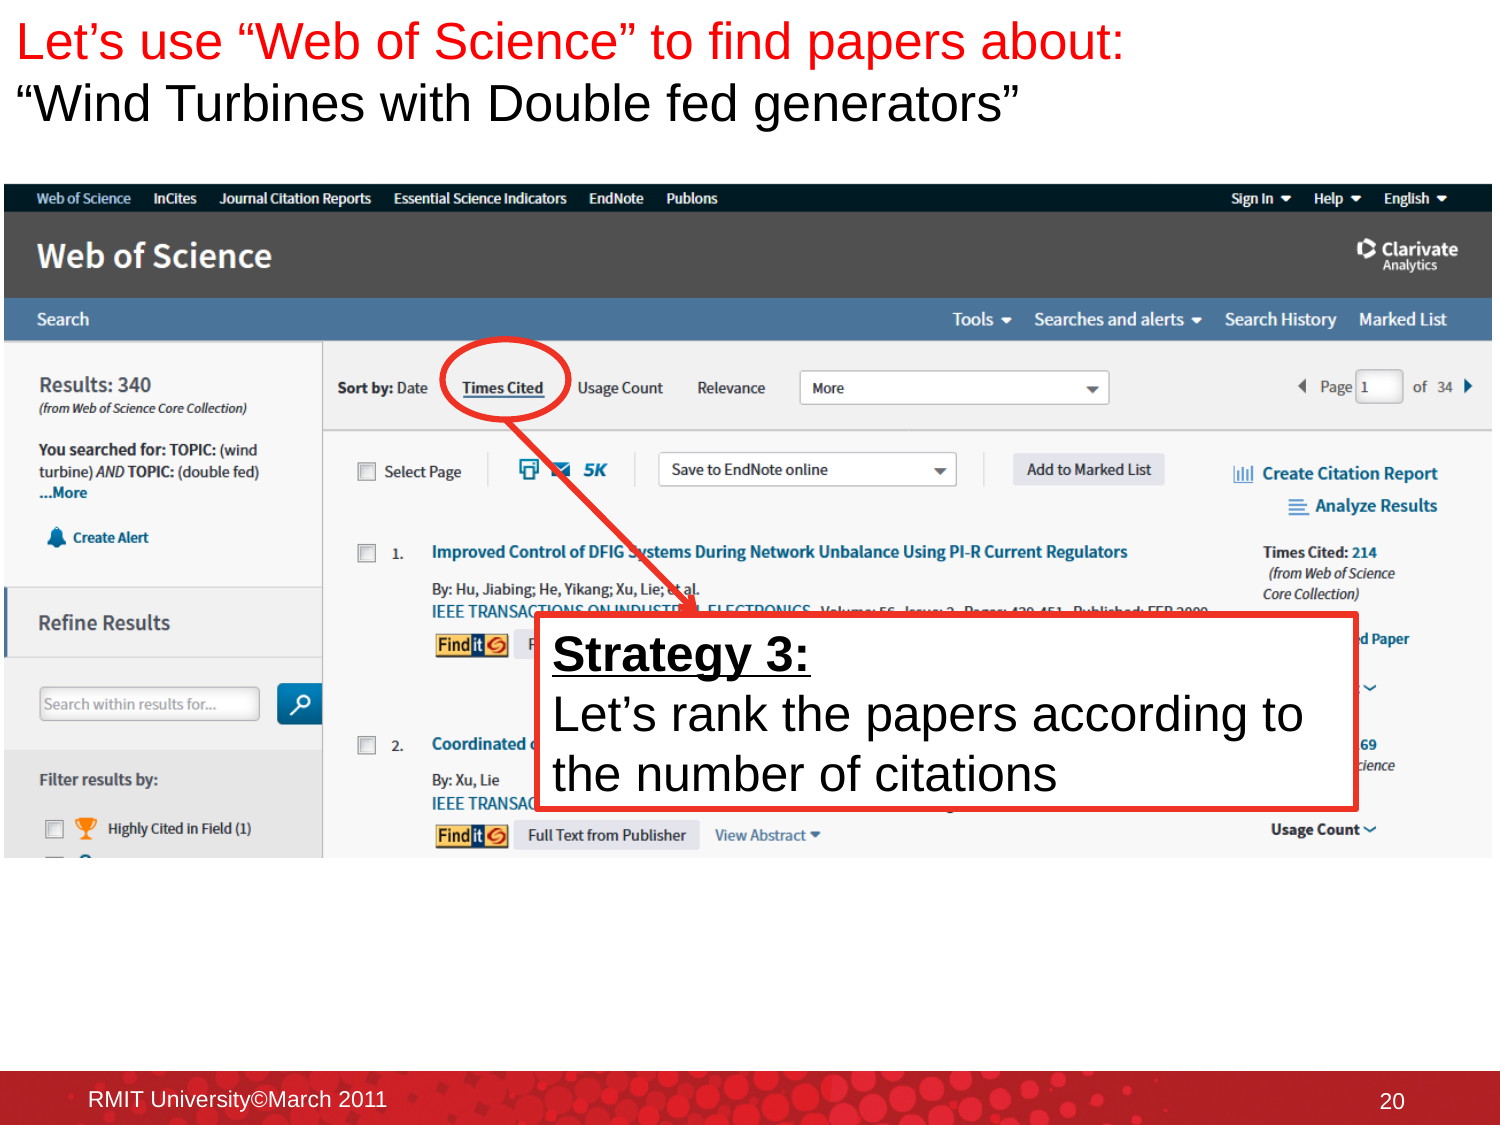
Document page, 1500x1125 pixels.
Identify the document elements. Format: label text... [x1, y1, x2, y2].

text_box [505, 419, 699, 615]
picture [0, 1071, 1500, 1125]
picture [3, 183, 1493, 859]
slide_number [72, 1076, 424, 1113]
slide_number 20 [1069, 1078, 1421, 1115]
text_box Let’s use “Web of Science” to find papers about: “Wind Turbines with Double fed generators” [1, 0, 1218, 140]
